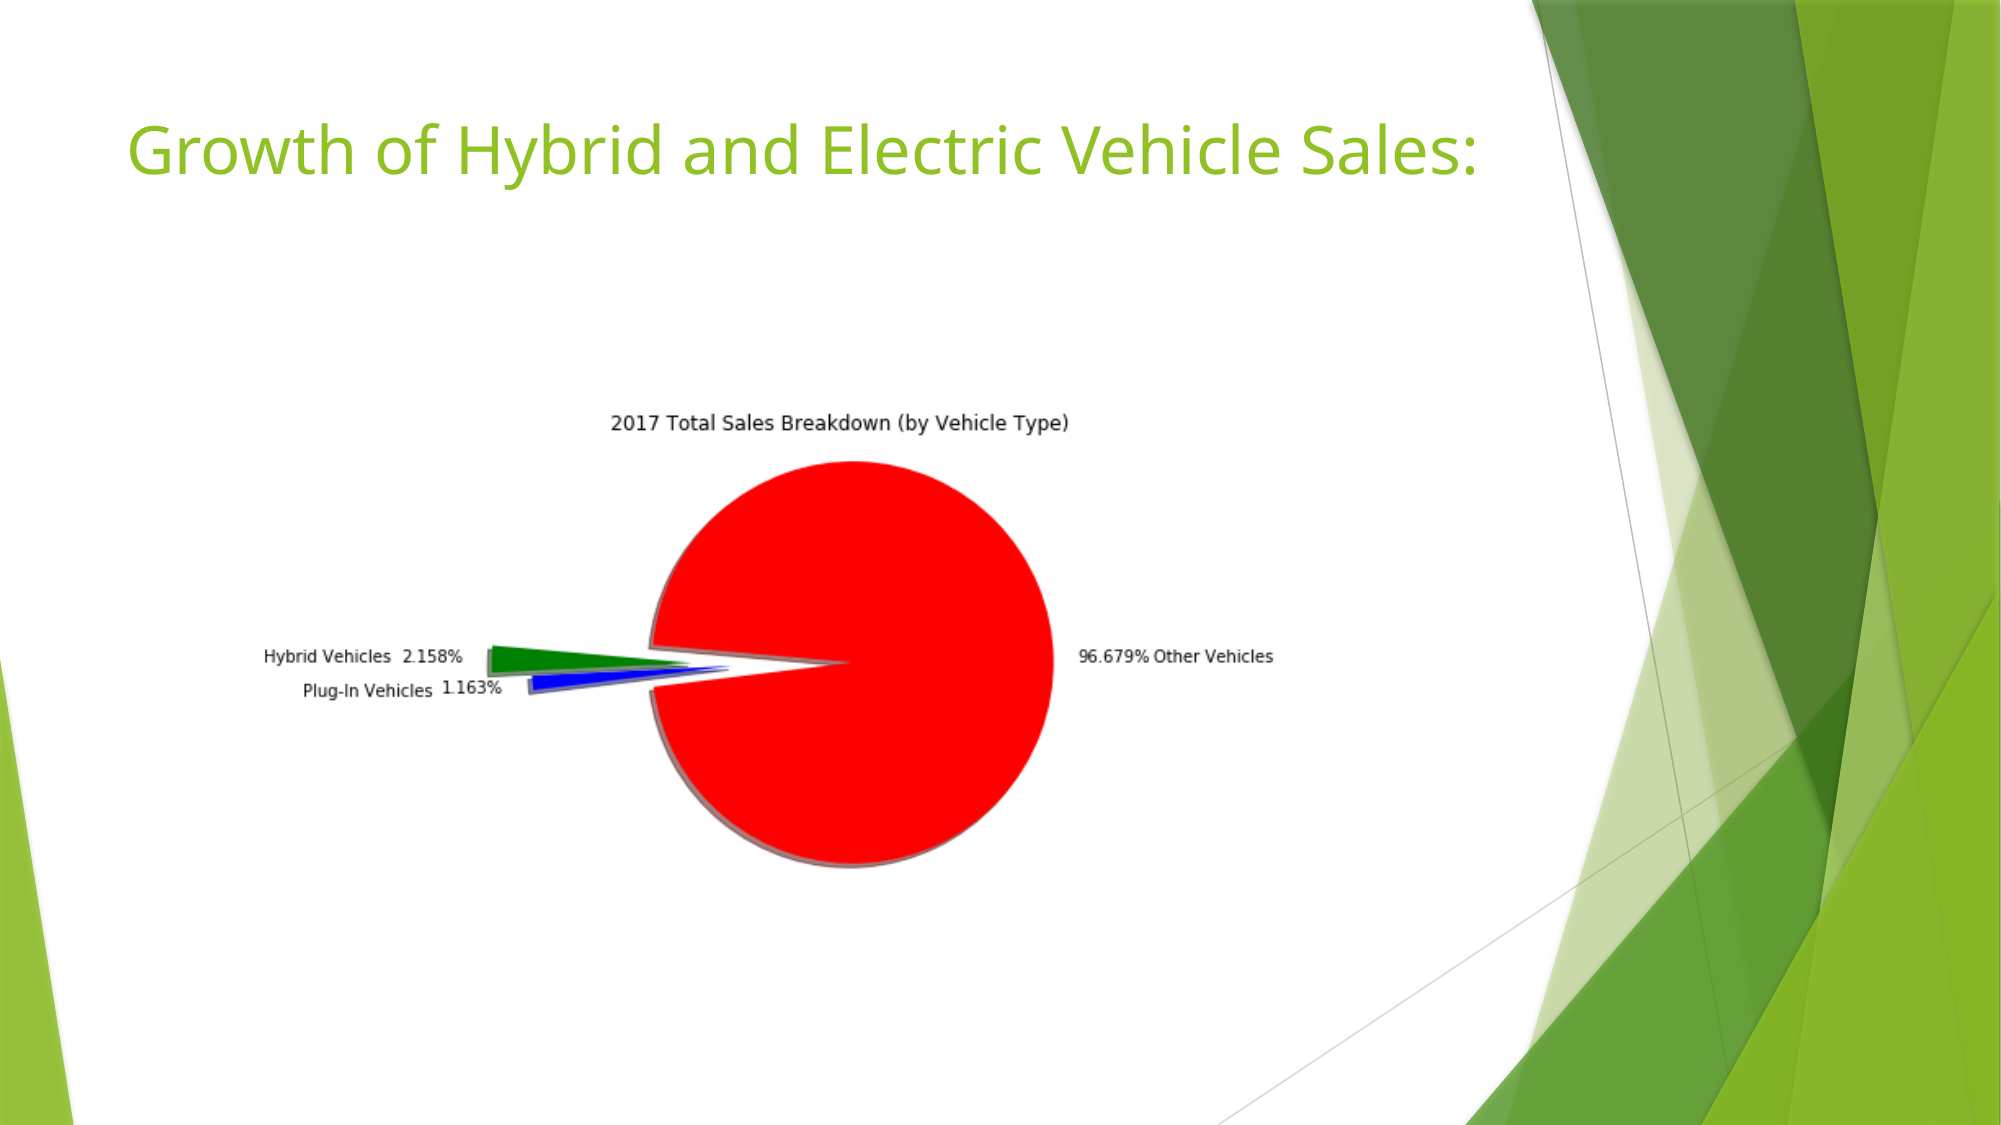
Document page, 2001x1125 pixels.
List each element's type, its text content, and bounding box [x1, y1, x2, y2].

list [50, 370, 1462, 959]
title Growth of Hybrid and Electric Vehicle Sales: [111, 99, 1522, 317]
